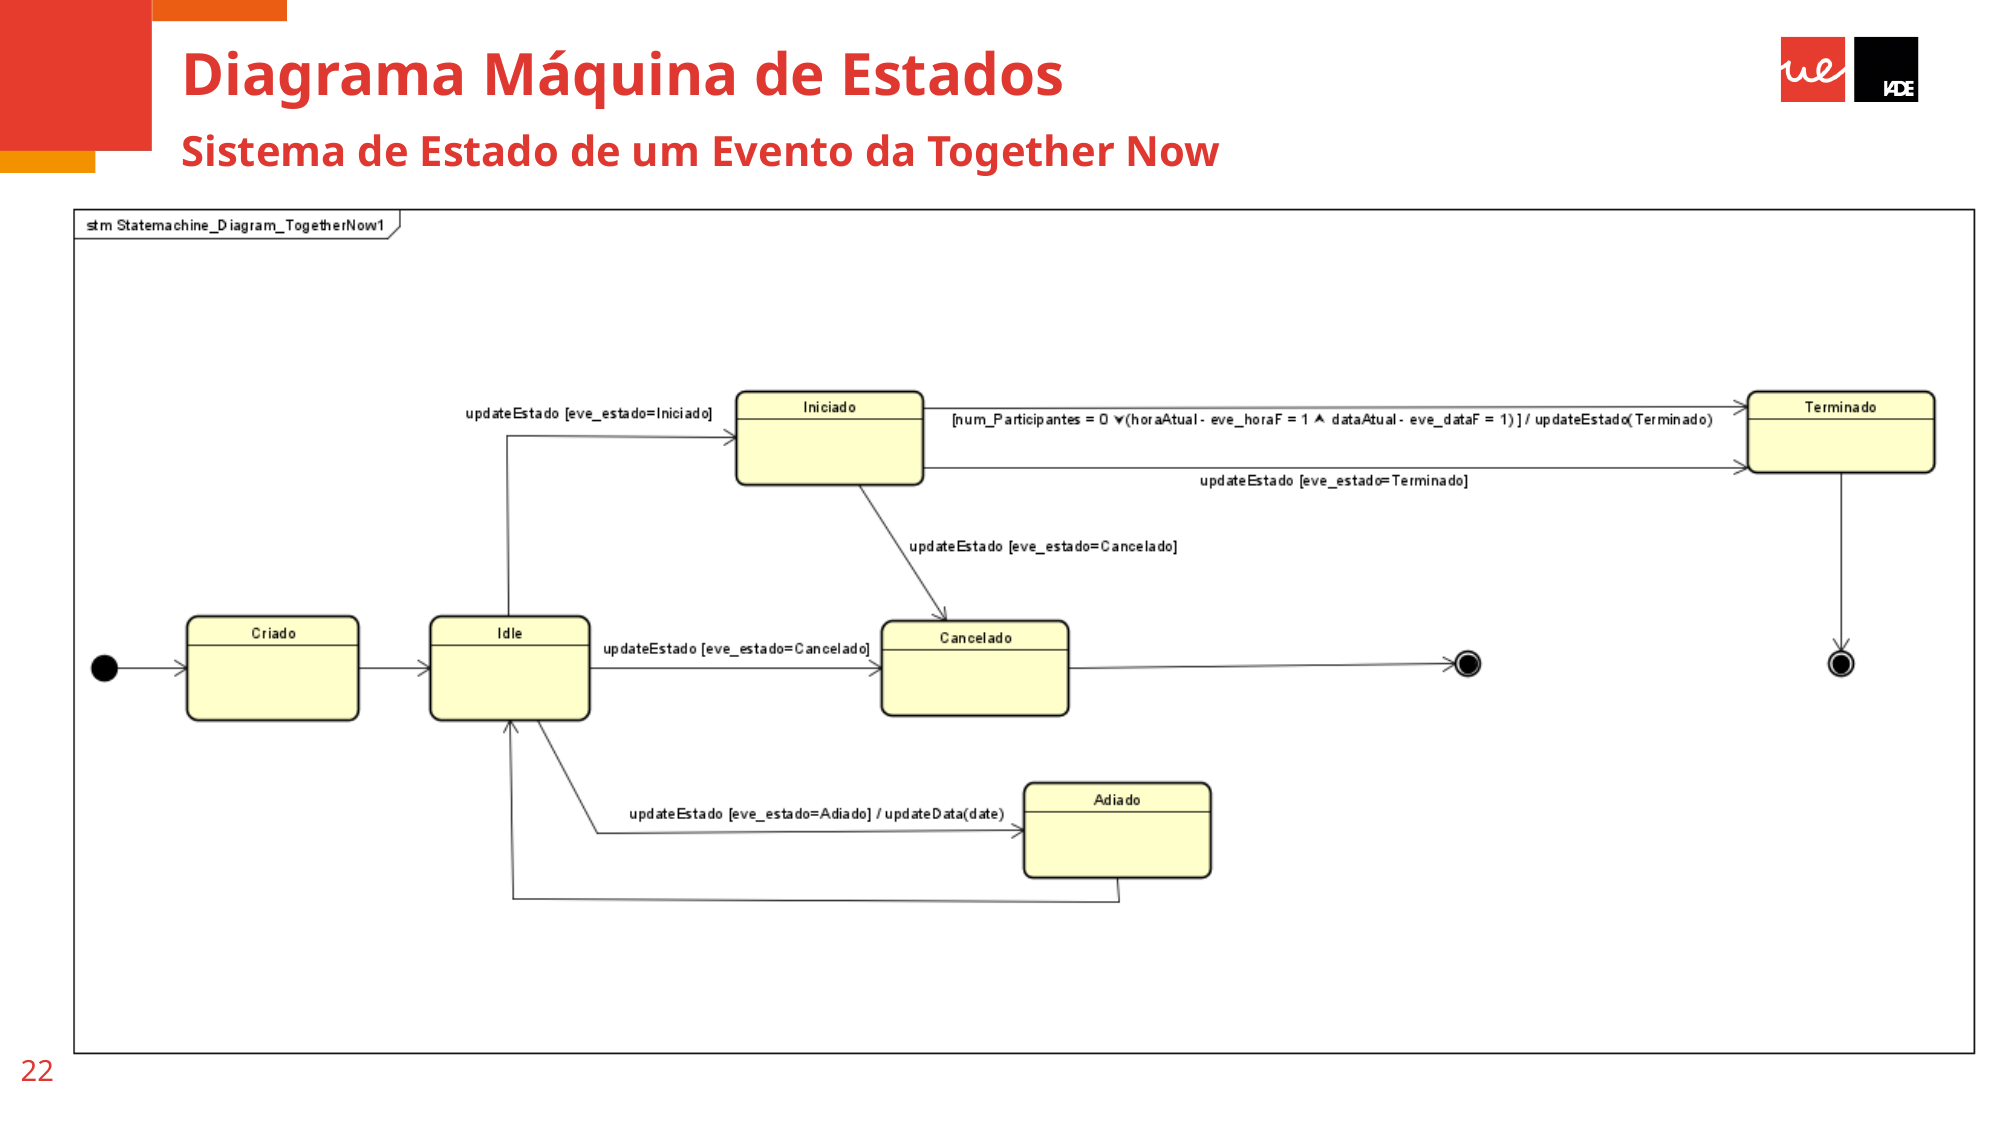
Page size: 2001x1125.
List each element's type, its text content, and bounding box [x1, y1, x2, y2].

subtitle Sistema de Estado de um Evento da Together Now [166, 122, 1728, 186]
title Diagrama Máquina de Estados [166, 38, 1728, 106]
picture [1776, 28, 1924, 109]
picture [0, 0, 287, 174]
picture [72, 203, 1980, 1059]
slide_number ‹#› [2, 1044, 73, 1105]
